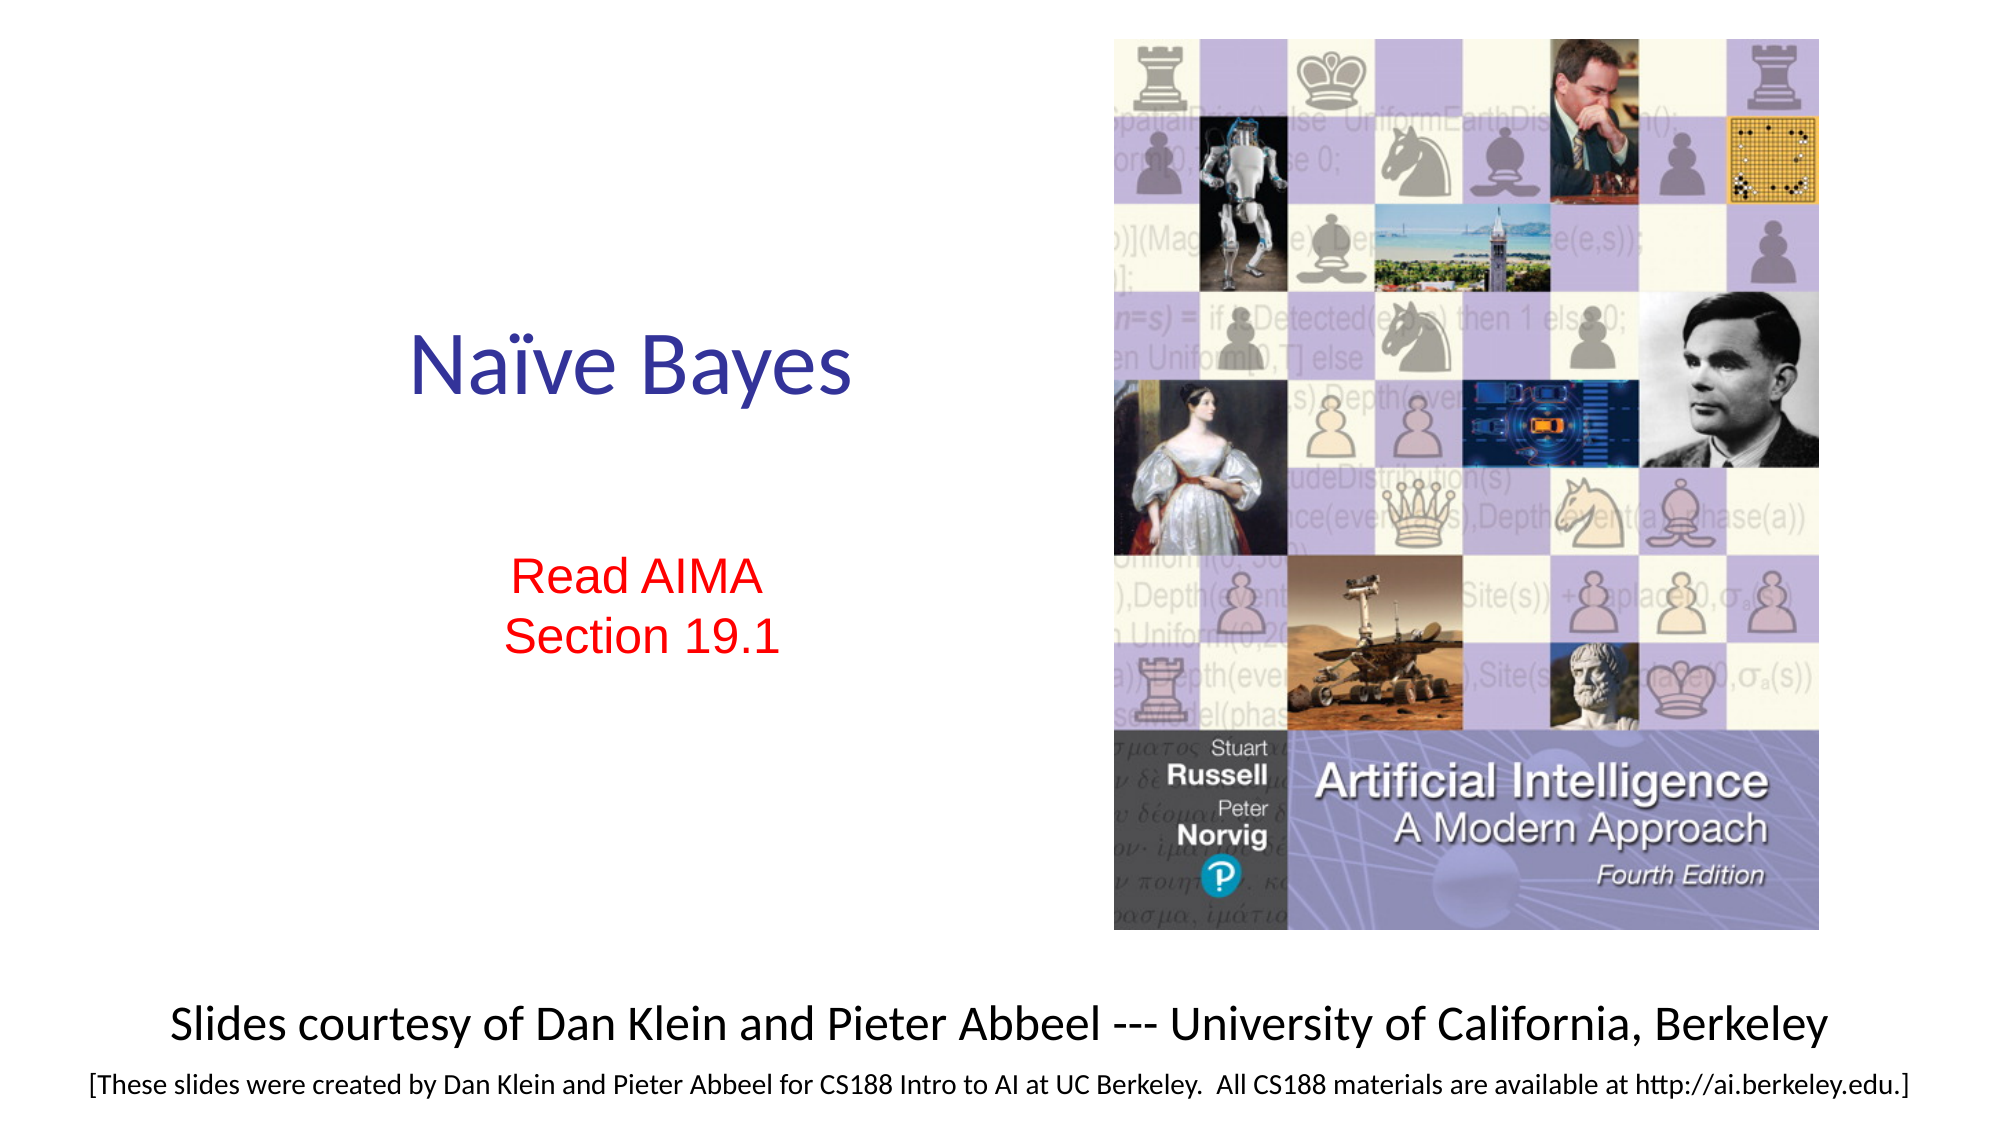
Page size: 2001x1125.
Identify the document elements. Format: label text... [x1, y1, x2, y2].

text_box Slides courtesy of Dan Klein and Pieter Abbeel --- University of California, Berkeley [These slides were created by Dan Klein and Pieter Abbeel for CS188 Intro to AI at UC Berkeley. All CS188 materials are available at http://ai.berkeley.edu.] [0, 984, 2000, 1106]
text_box Naïve Bayes [24, 237, 1109, 479]
picture [1114, 39, 1819, 930]
text_box Read AIMA Section 19.1 [181, 536, 1103, 672]
